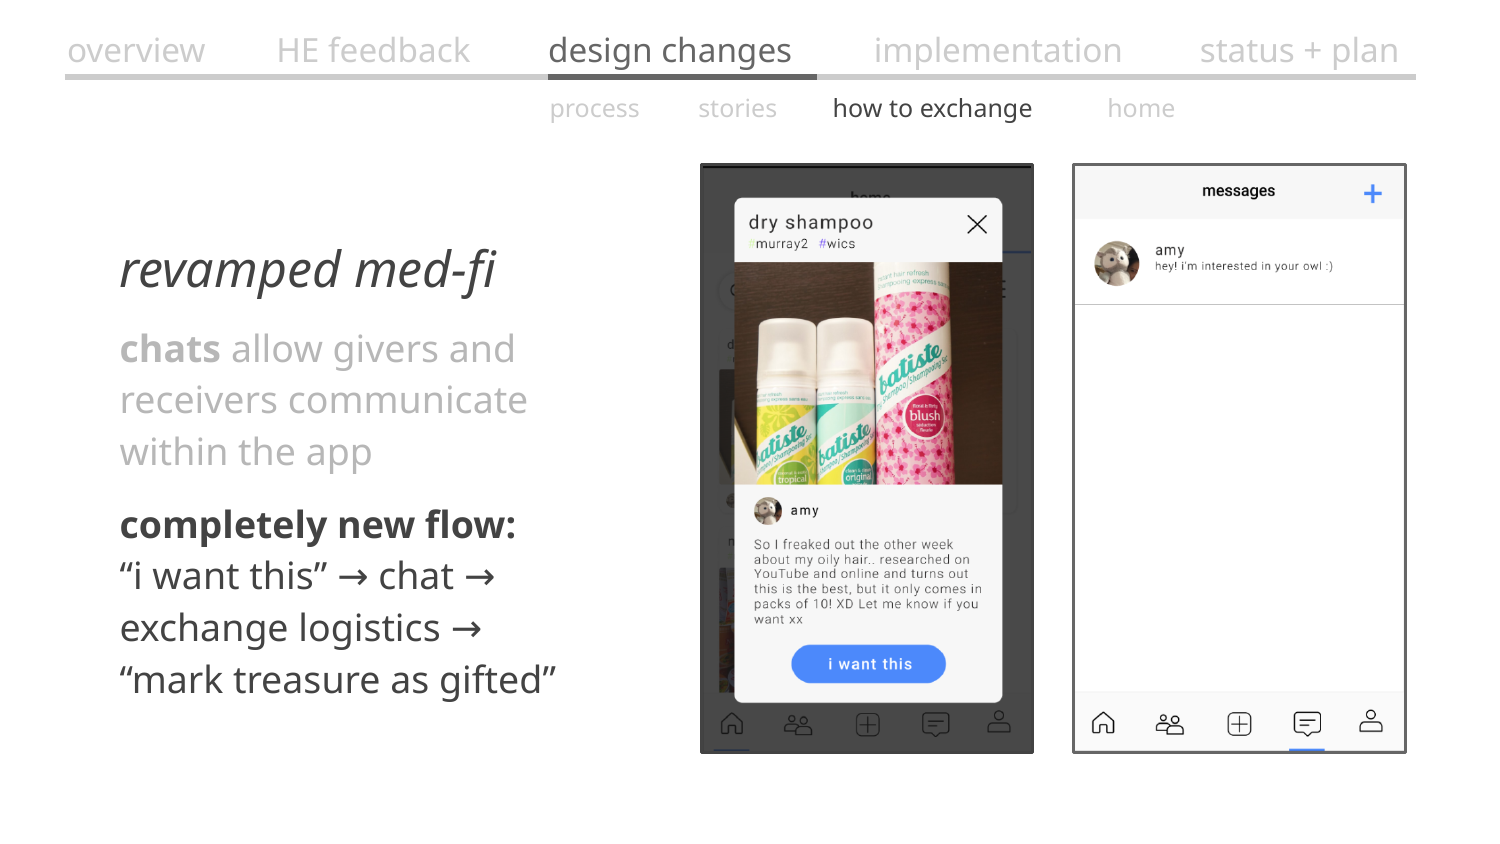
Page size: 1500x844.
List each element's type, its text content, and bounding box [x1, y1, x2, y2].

picture [1075, 165, 1404, 751]
text_box home [1092, 86, 1214, 140]
text_box stories [683, 87, 800, 140]
text_box overview [52, 14, 233, 78]
text_box design changes [533, 14, 834, 74]
text_box HE feedback [261, 14, 508, 74]
text_box revamped med-fi chats allow givers and receivers communicate within the app completely new flow: “i want this” → chat → exchange logistics → “mark treasure as gifted” [104, 213, 618, 727]
text_box process [534, 86, 665, 140]
text_box status + plan [1184, 14, 1431, 78]
picture [702, 165, 1032, 751]
text_box how to exchange [817, 86, 1077, 140]
text_box implementation [859, 14, 1169, 74]
